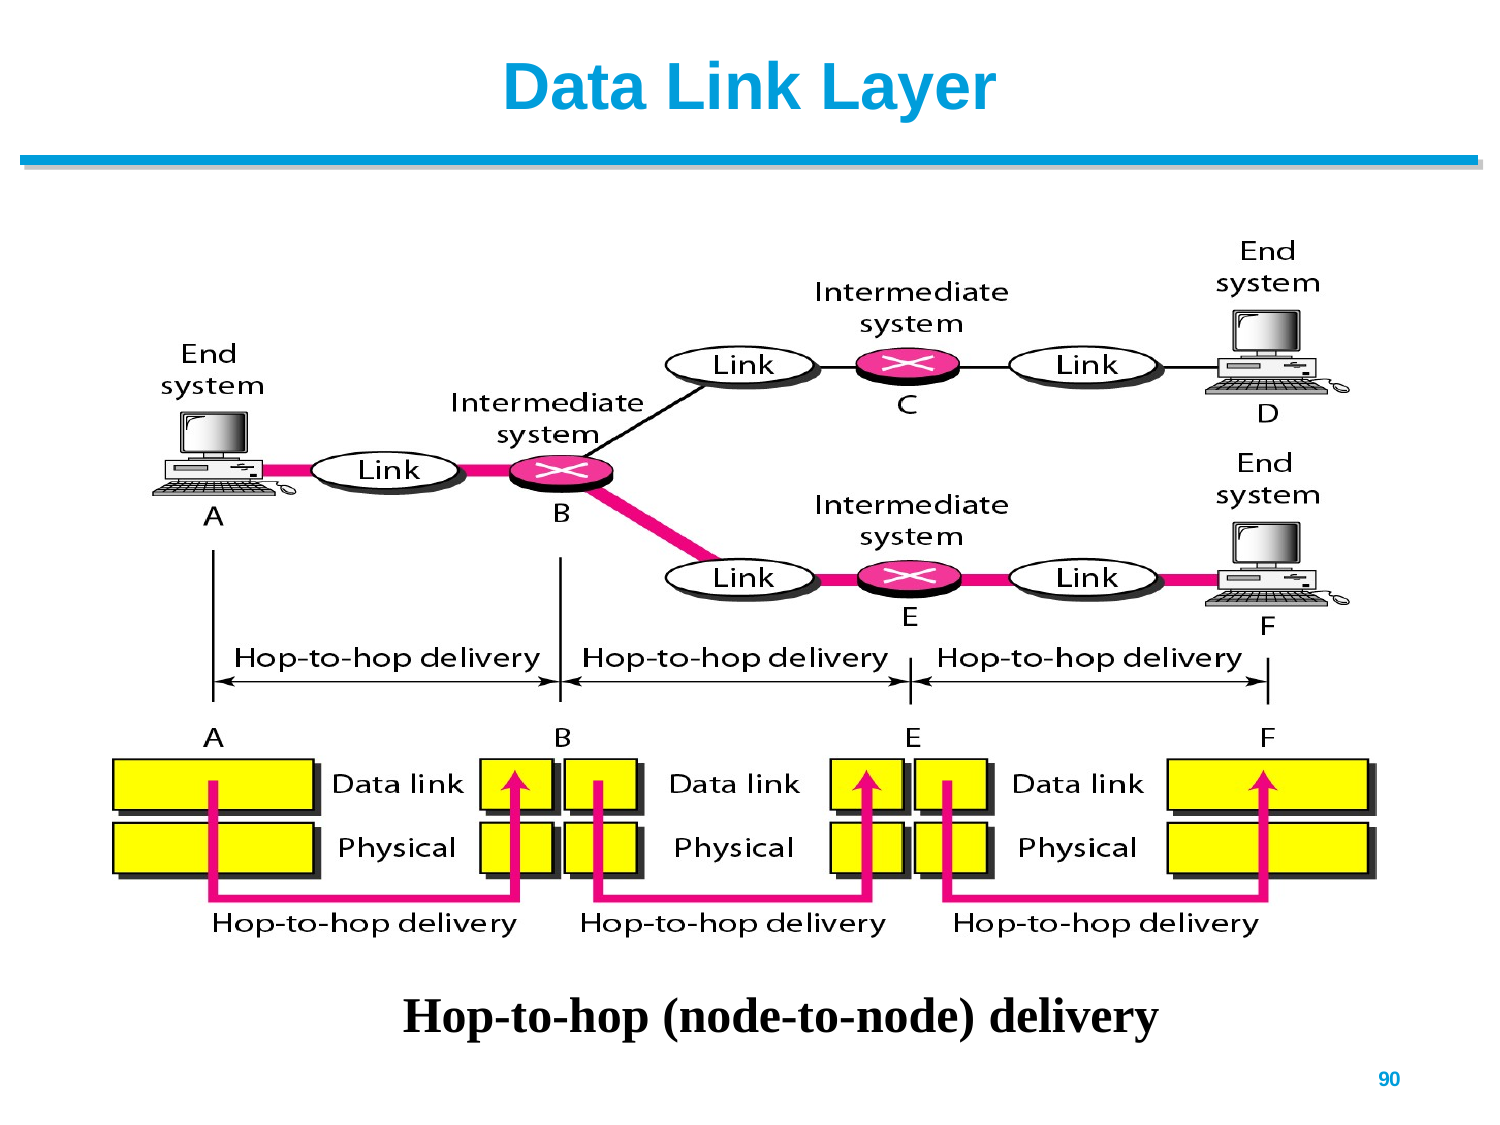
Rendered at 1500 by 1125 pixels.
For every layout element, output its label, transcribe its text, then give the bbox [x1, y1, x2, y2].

picture [112, 240, 1377, 938]
text_box Hop-to-hop (node-to-node) delivery [400, 980, 1164, 1043]
slide_number 90 [1372, 1065, 1422, 1125]
title Data Link Layer [13, 23, 1487, 231]
